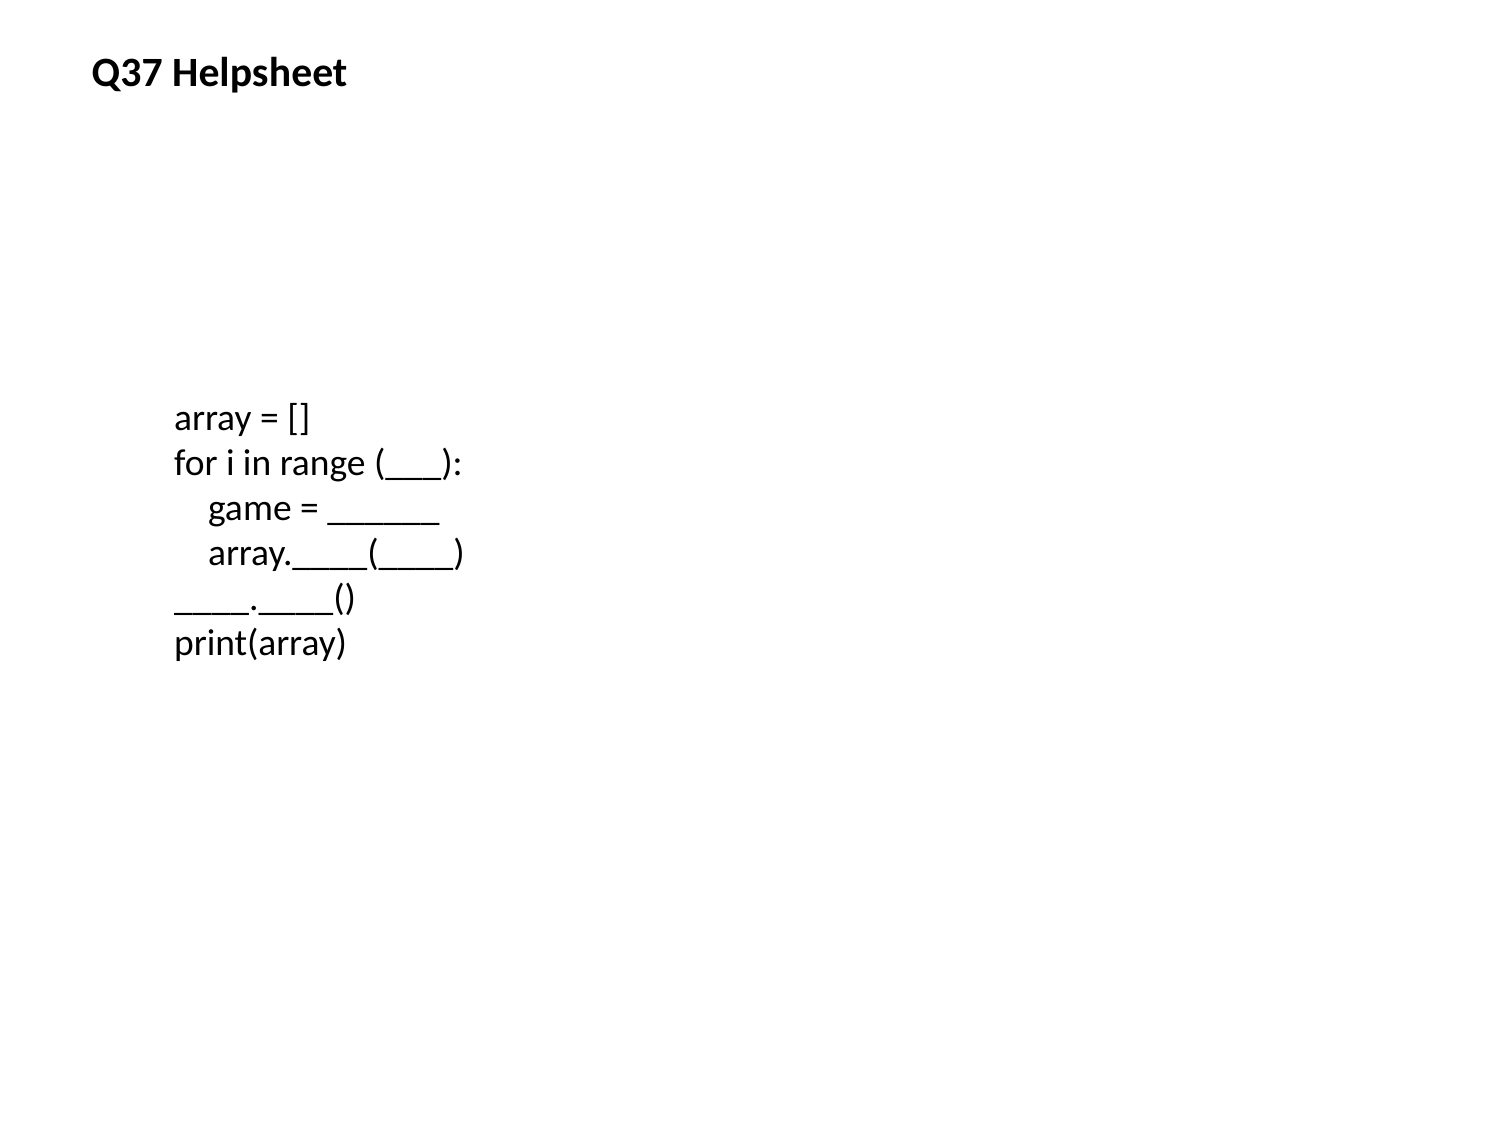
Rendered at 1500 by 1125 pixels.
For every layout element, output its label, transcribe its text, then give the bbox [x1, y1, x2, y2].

text_box array = [] for i in range (___): game = ______ array.____(____) ____.____() print(array) [159, 385, 1373, 670]
list Q37 Helpsheet [76, 42, 1427, 786]
